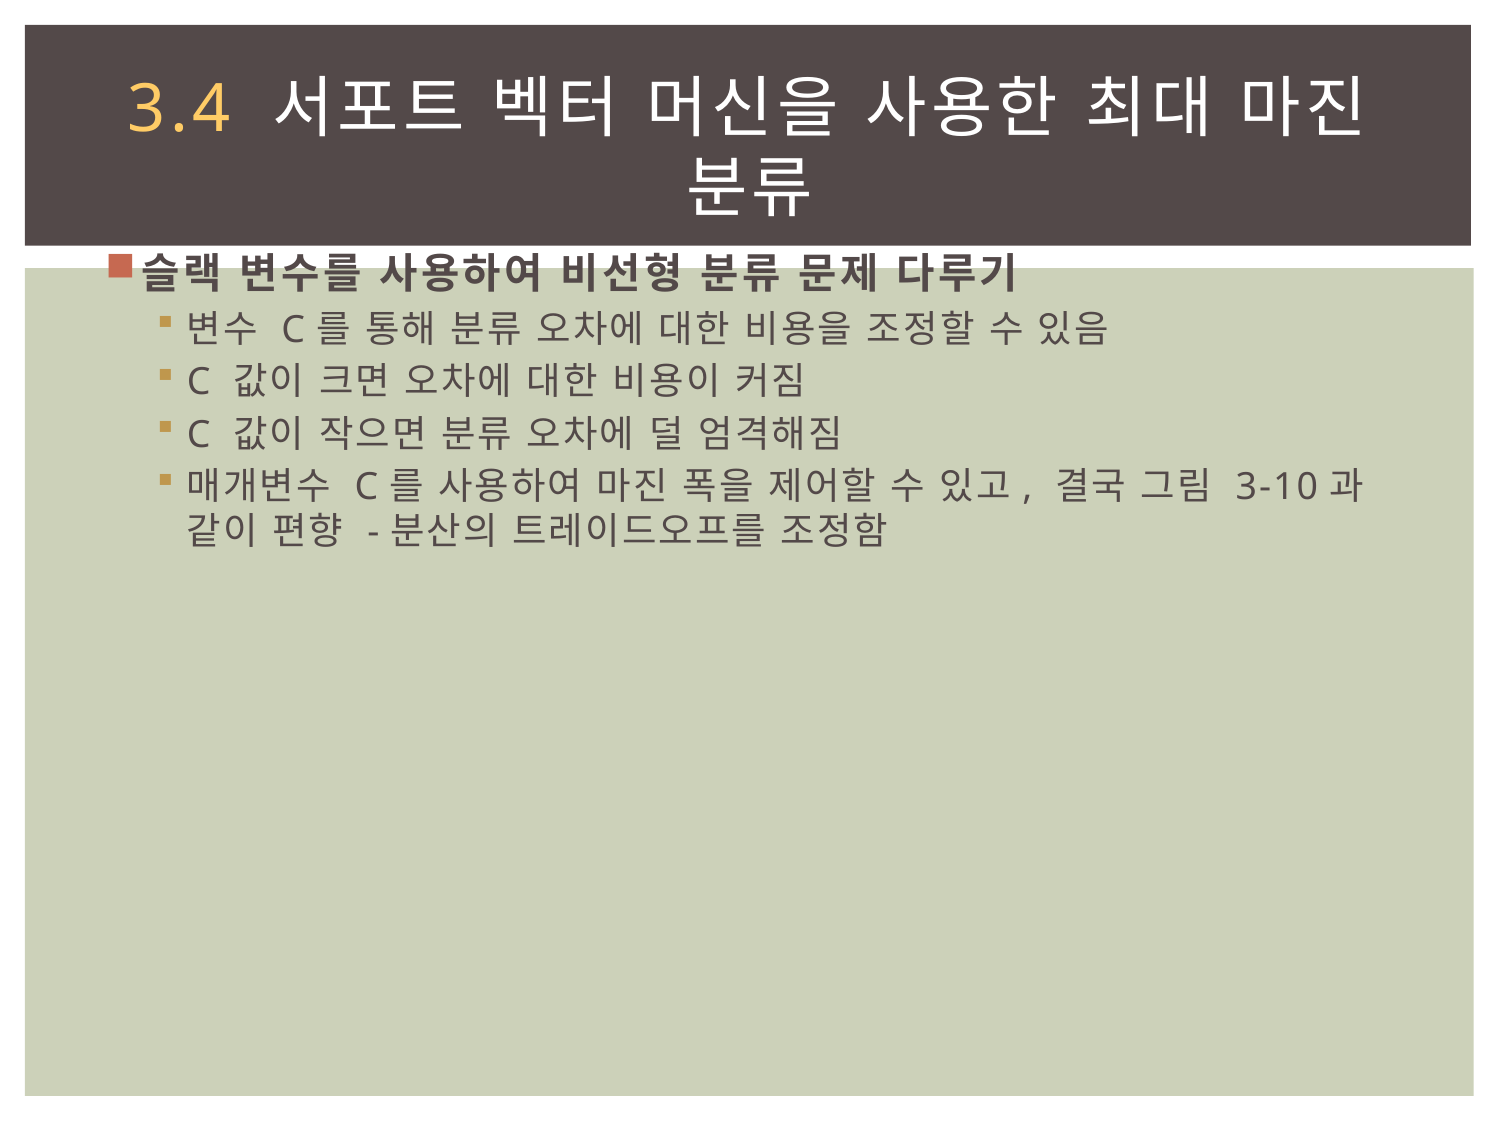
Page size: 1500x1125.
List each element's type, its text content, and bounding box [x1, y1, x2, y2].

title 3.4 서포트 벡터 머신을 사용한 최대 마진 분류 [62, 58, 1438, 232]
list 슬랙 변수를 사용하여 비선형 분류 문제 다루기 변수 C를 통해 분류 오차에 대한 비용을 조정할 수 있음 C 값이 크면 오차에 대한 비용이 커짐 C 값이 작으면 분류 오차에 덜 엄격해짐 매개변수 C를 사용하여 마진 폭을 제어할 수 있고, 결국 그림 3-10과 같이 편향 -분산의 트레이드오프를 조정함 [81, 239, 1412, 1054]
